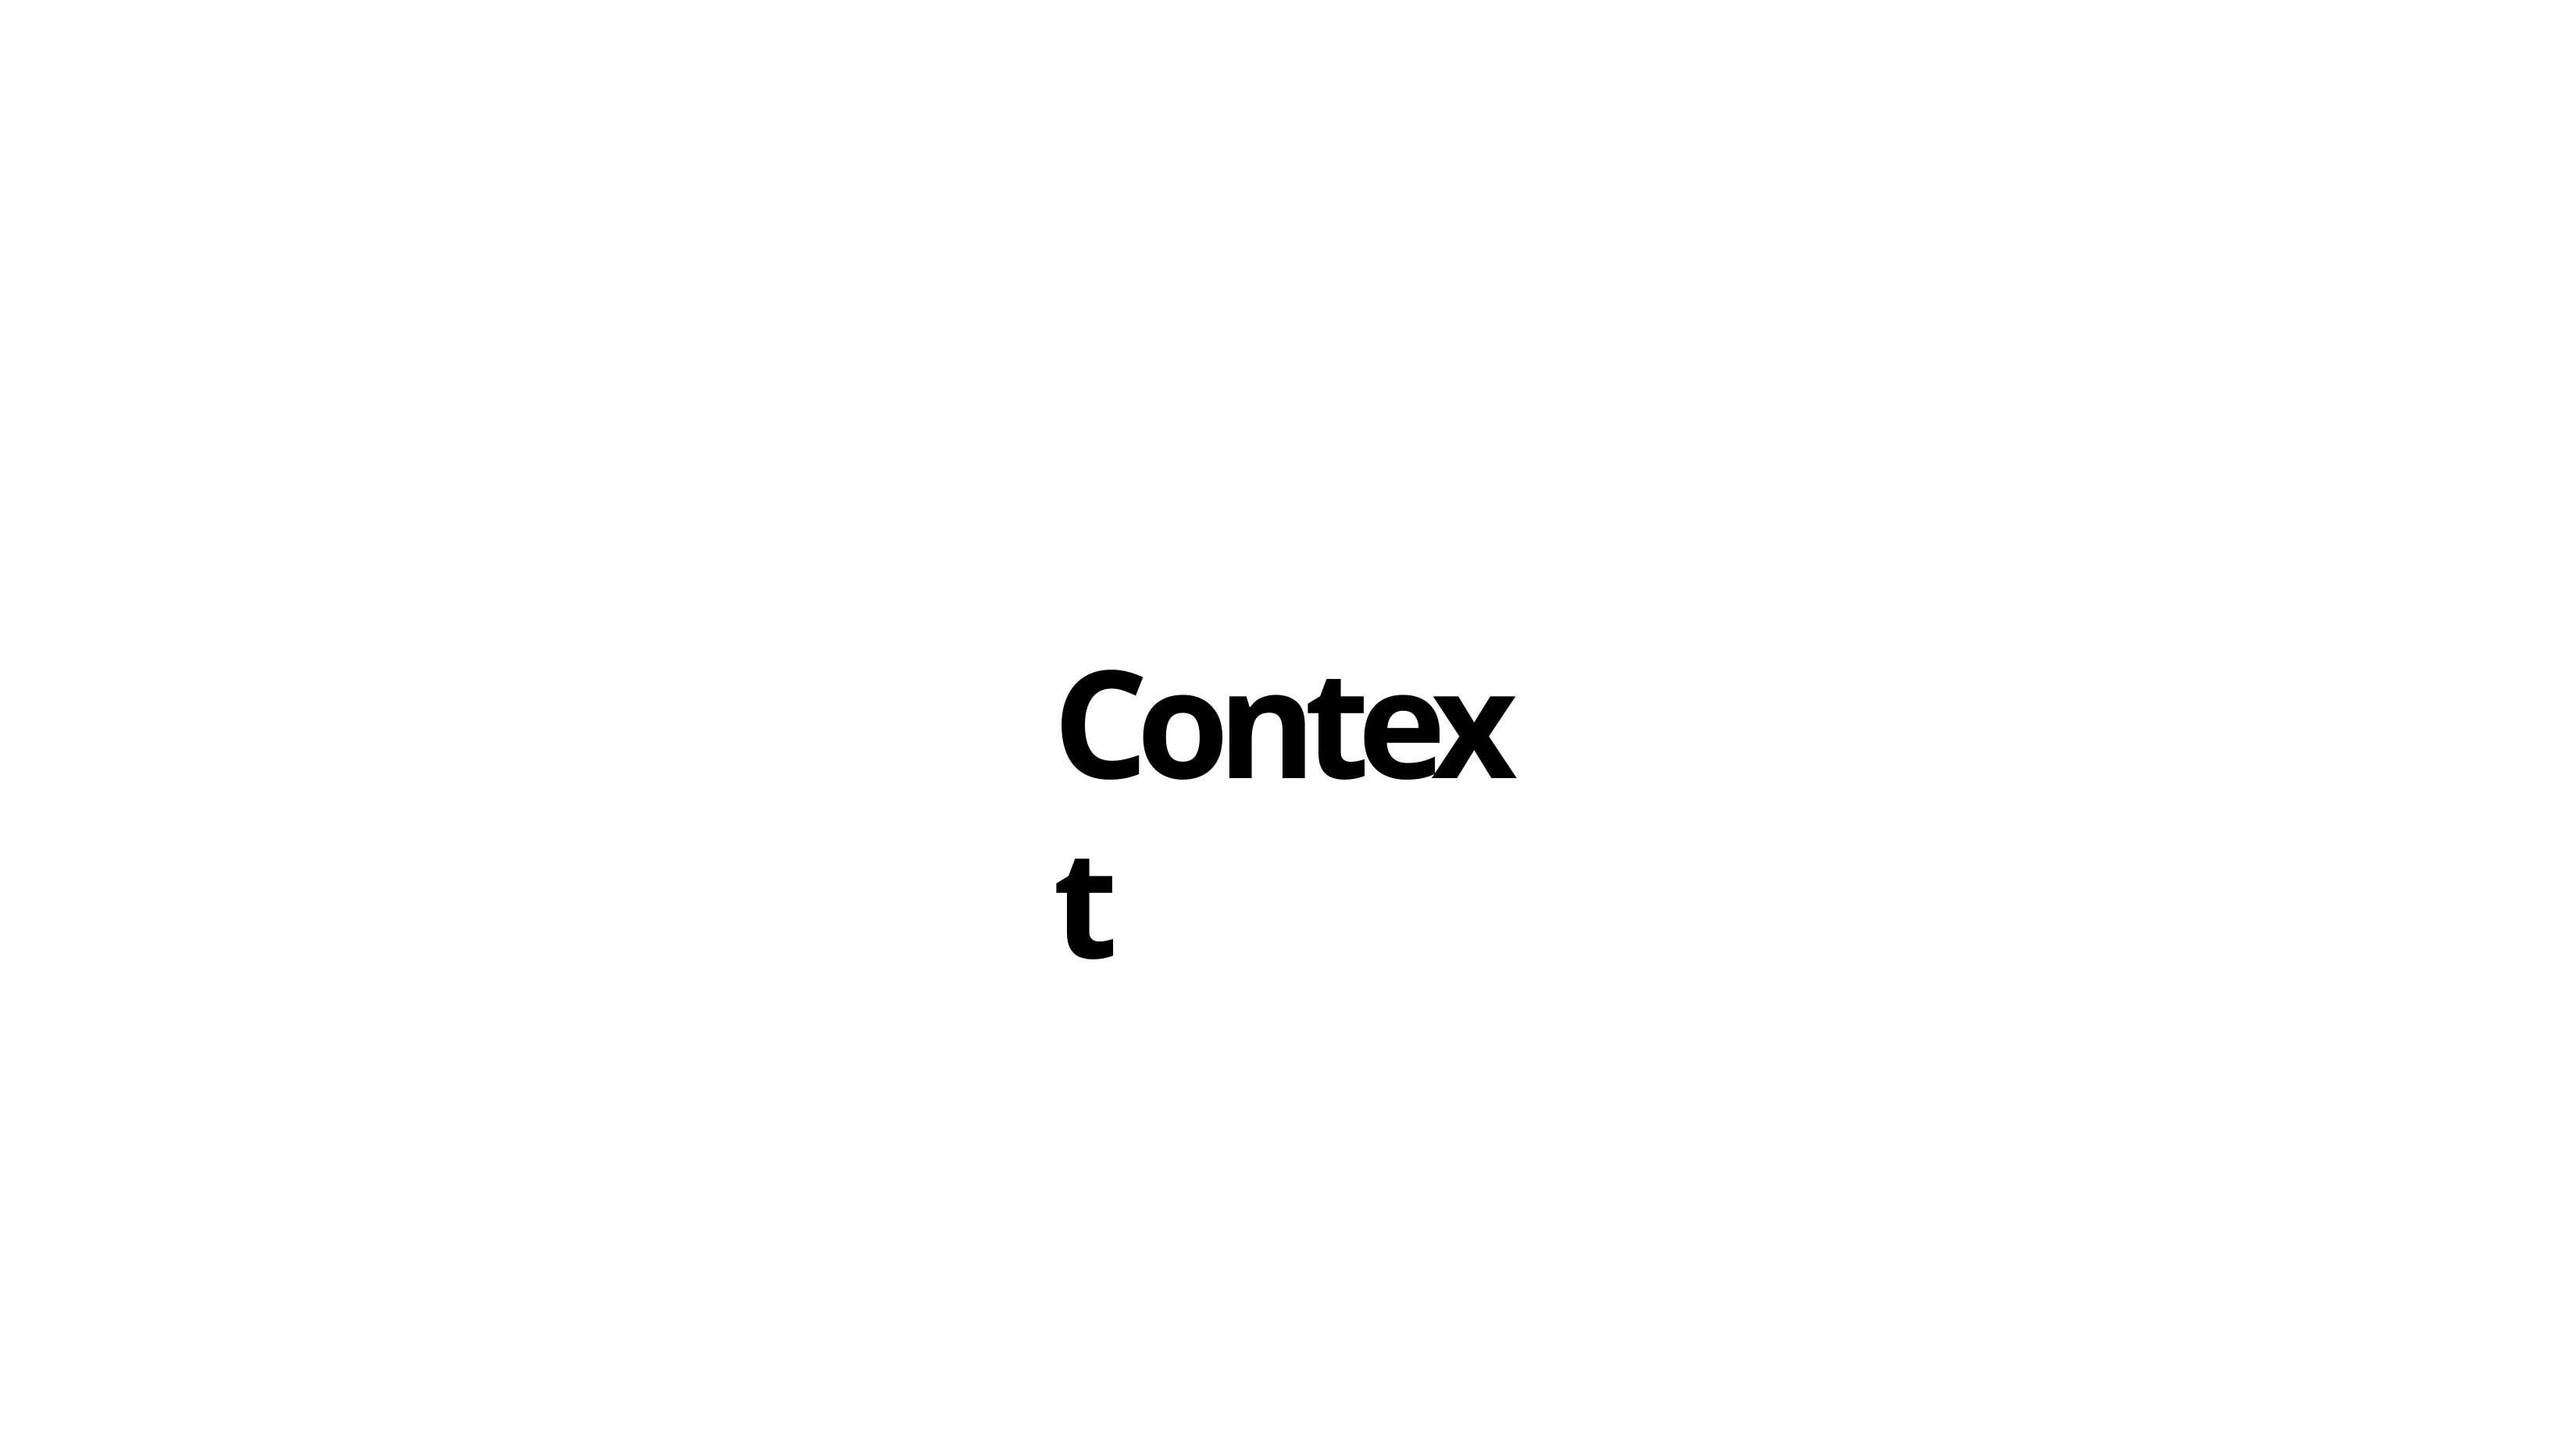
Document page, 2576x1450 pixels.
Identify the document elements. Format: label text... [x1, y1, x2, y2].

title Context [1051, 626, 1525, 988]
